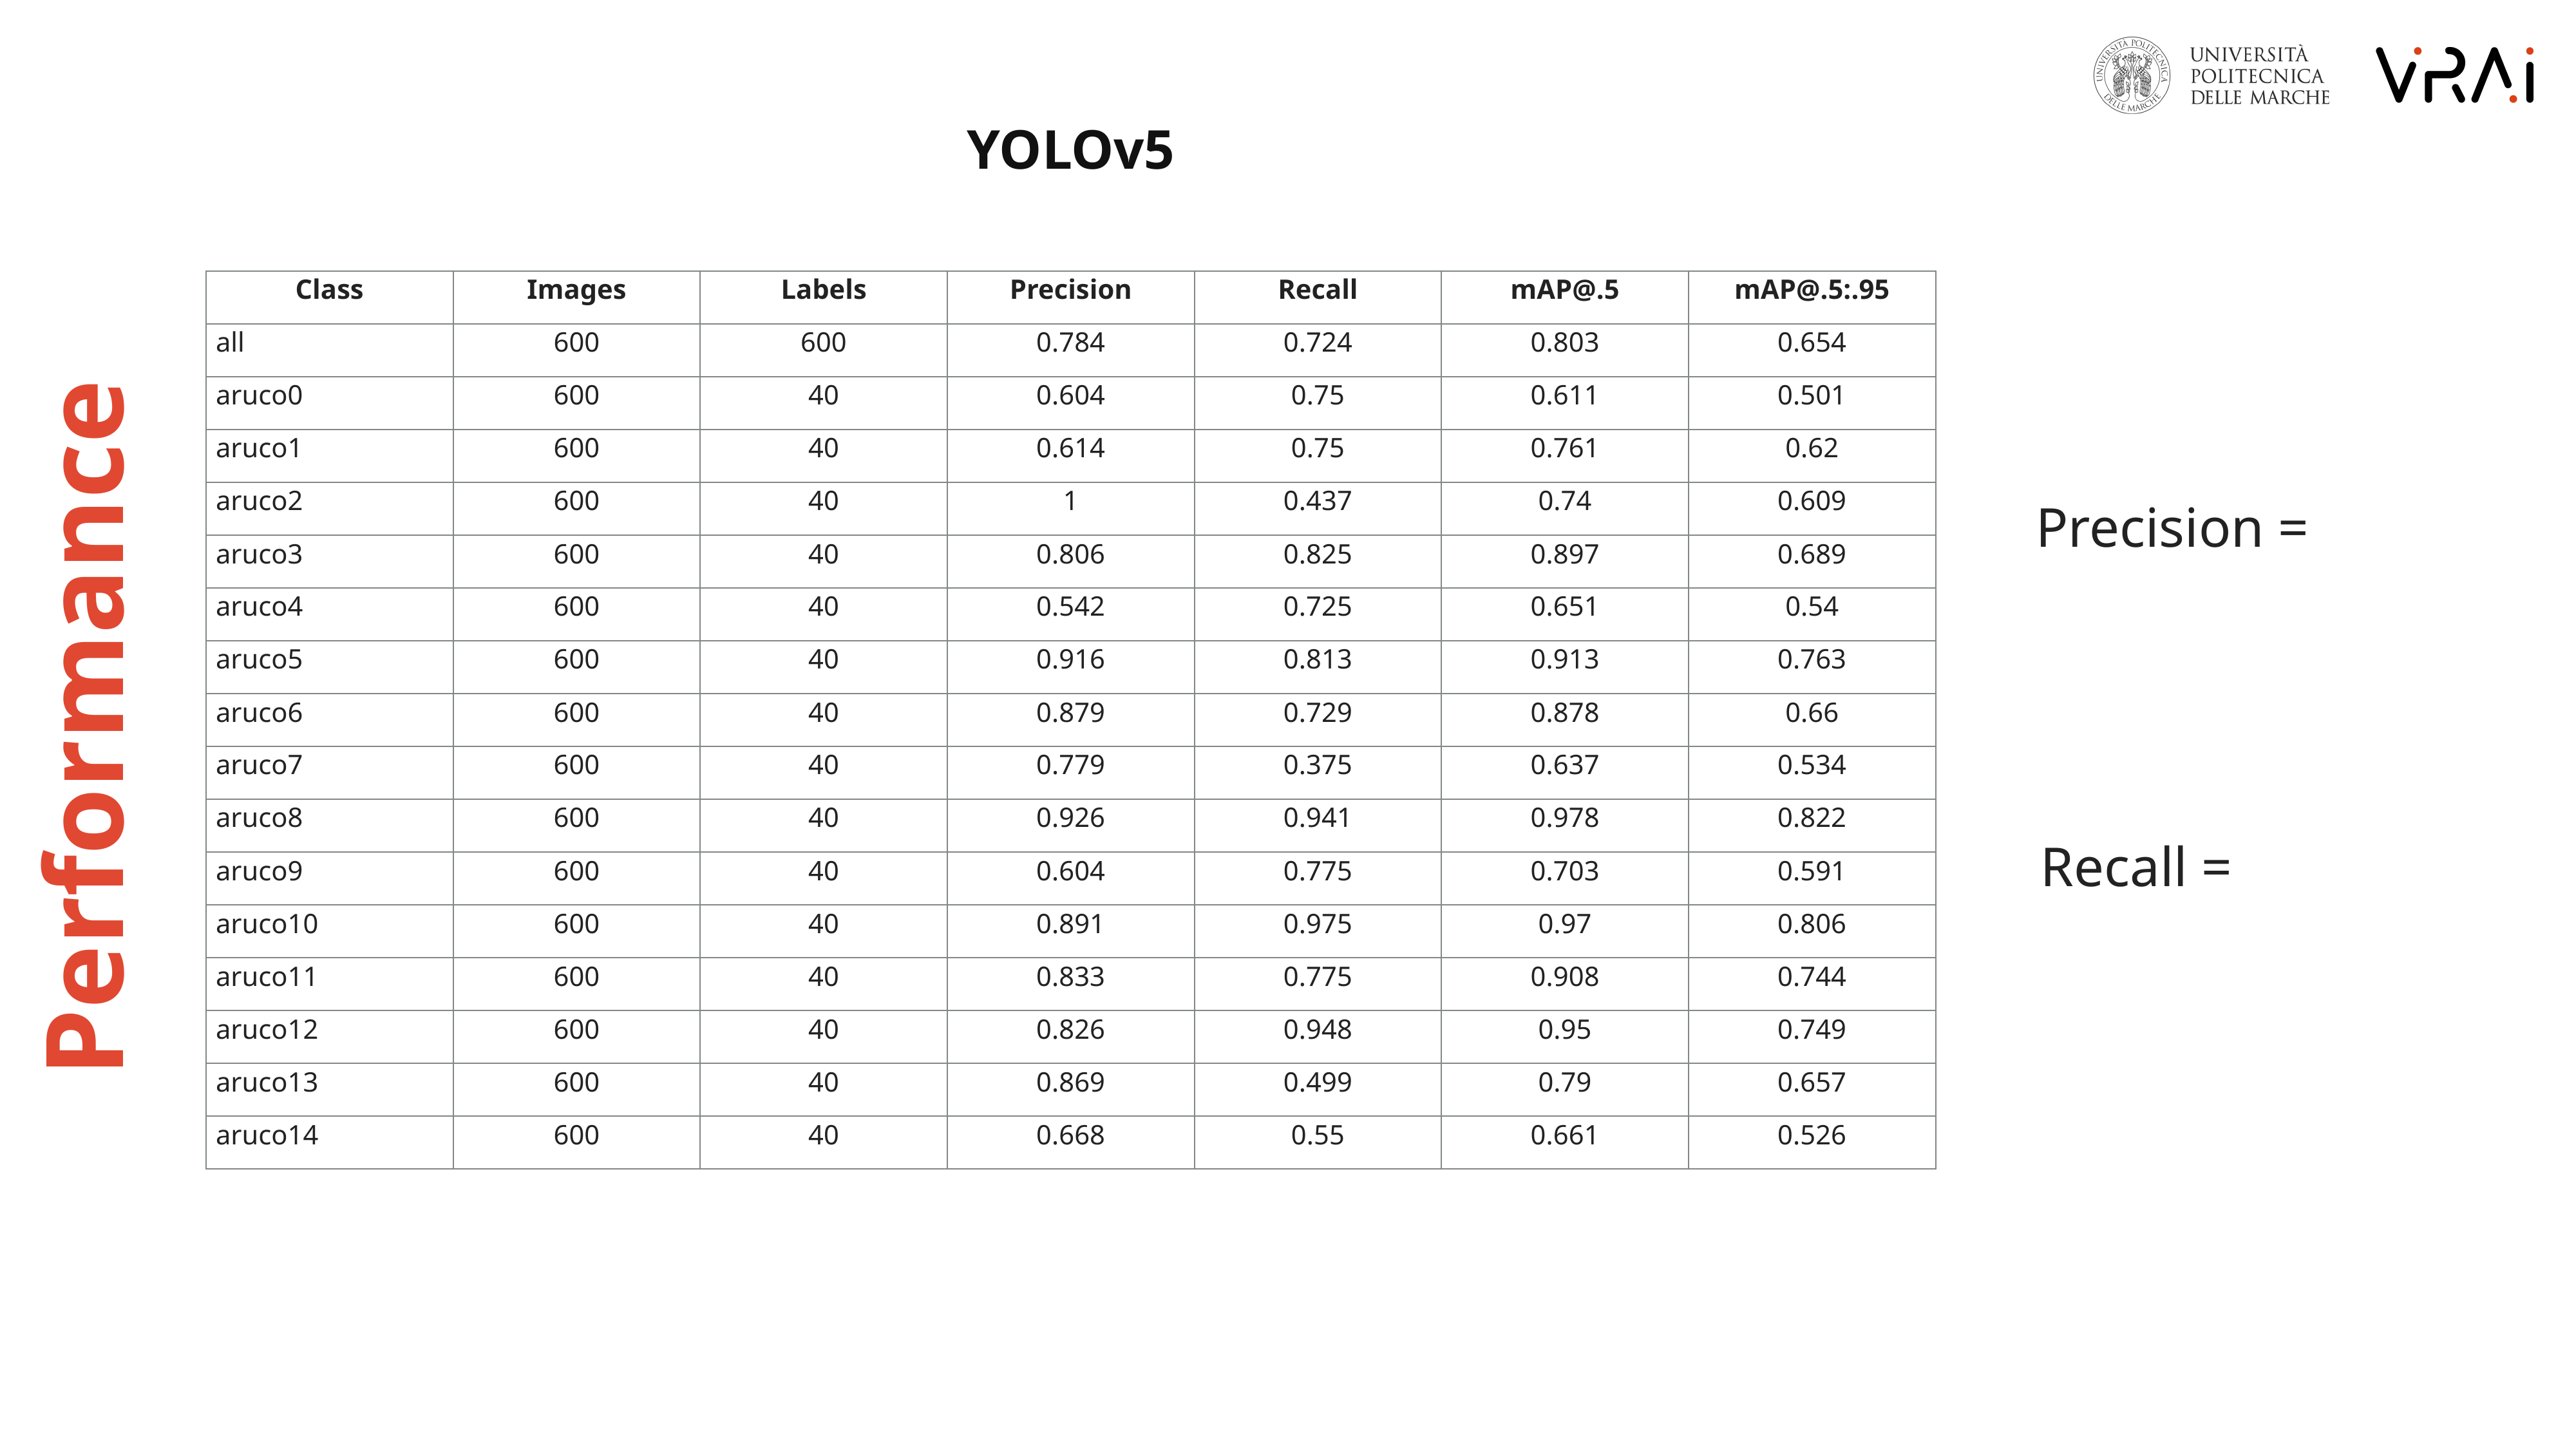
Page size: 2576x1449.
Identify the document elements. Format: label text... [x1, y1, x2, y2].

table_cell 600 [701, 325, 947, 376]
picture [2094, 37, 2329, 114]
table_header Images [454, 272, 699, 323]
table_cell 0.806 [1689, 905, 1935, 957]
table_cell aruco10 [207, 905, 453, 957]
table_cell 0.661 [1442, 1117, 1688, 1168]
table_cell 0.813 [1195, 641, 1441, 693]
table_cell 40 [701, 747, 947, 799]
table_cell 600 [454, 905, 699, 957]
table_cell 600 [454, 694, 699, 746]
table_cell 40 [701, 483, 947, 535]
table_cell 0.879 [948, 694, 1194, 746]
table_cell 0.75 [1195, 377, 1441, 429]
table_cell 600 [454, 589, 699, 640]
table_cell 0.637 [1442, 747, 1688, 799]
table_cell 0.591 [1689, 853, 1935, 904]
table_cell 600 [454, 747, 699, 799]
table_cell 600 [454, 958, 699, 1010]
table_cell 0.825 [1195, 536, 1441, 587]
table_cell aruco14 [207, 1117, 453, 1168]
table_cell 0.926 [948, 800, 1194, 851]
table_cell aruco12 [207, 1011, 453, 1063]
table_cell 0.501 [1689, 377, 1935, 429]
table_cell 0.534 [1689, 747, 1935, 799]
table_cell 0.763 [1689, 641, 1935, 693]
table_cell 0.97 [1442, 905, 1688, 957]
table_cell 0.826 [948, 1011, 1194, 1063]
table_cell 600 [454, 536, 699, 587]
table_cell 0.878 [1442, 694, 1688, 746]
table_cell 40 [701, 694, 947, 746]
table_cell 0.869 [948, 1064, 1194, 1115]
table_cell 600 [454, 430, 699, 482]
table_cell aruco13 [207, 1064, 453, 1115]
table_cell aruco3 [207, 536, 453, 587]
table_cell 600 [454, 1011, 699, 1063]
table_cell 0.775 [1195, 853, 1441, 904]
table_header Labels [701, 272, 947, 323]
table_cell 40 [701, 1117, 947, 1168]
table_cell 0.499 [1195, 1064, 1441, 1115]
table_cell 0.668 [948, 1117, 1194, 1168]
table_cell 0.761 [1442, 430, 1688, 482]
text_box YOLOv5 [205, 109, 1937, 185]
table_cell 600 [454, 325, 699, 376]
table_cell 40 [701, 536, 947, 587]
table_header Recall [1195, 272, 1441, 323]
table_cell 0.775 [1195, 958, 1441, 1010]
table_cell 0.784 [948, 325, 1194, 376]
table_cell aruco8 [207, 800, 453, 851]
table_header Precision [948, 272, 1194, 323]
table_cell 600 [454, 853, 699, 904]
table_cell 40 [701, 1011, 947, 1063]
table_cell 0.66 [1689, 694, 1935, 746]
table_cell 0.79 [1442, 1064, 1688, 1115]
table_cell 40 [701, 430, 947, 482]
table_cell 40 [701, 589, 947, 640]
table_cell aruco6 [207, 694, 453, 746]
table_cell 40 [701, 641, 947, 693]
table_cell 0.55 [1195, 1117, 1441, 1168]
table_cell 0.611 [1442, 377, 1688, 429]
table_cell 0.657 [1689, 1064, 1935, 1115]
table_cell aruco1 [207, 430, 453, 482]
table_cell 0.604 [948, 853, 1194, 904]
table_cell 0.891 [948, 905, 1194, 957]
table_cell aruco9 [207, 853, 453, 904]
table_cell 600 [454, 800, 699, 851]
table_cell 0.978 [1442, 800, 1688, 851]
table_cell 0.604 [948, 377, 1194, 429]
table_cell 0.908 [1442, 958, 1688, 1010]
table_cell 40 [701, 377, 947, 429]
table_cell 0.806 [948, 536, 1194, 587]
table_cell 600 [454, 483, 699, 535]
table_cell 0.724 [1195, 325, 1441, 376]
table_cell 0.542 [948, 589, 1194, 640]
table_cell aruco5 [207, 641, 453, 693]
table_cell 40 [701, 958, 947, 1010]
table_cell aruco11 [207, 958, 453, 1010]
table_cell 0.74 [1442, 483, 1688, 535]
table_cell 0.913 [1442, 641, 1688, 693]
table_cell 0.95 [1442, 1011, 1688, 1063]
table_cell 0.725 [1195, 589, 1441, 640]
table_cell 0.749 [1689, 1011, 1935, 1063]
table_cell 0.437 [1195, 483, 1441, 535]
table_cell 0.614 [948, 430, 1194, 482]
table_cell 0.897 [1442, 536, 1688, 587]
table_cell 0.703 [1442, 853, 1688, 904]
text_box Performance [11, 3, 150, 1449]
table_cell 0.975 [1195, 905, 1441, 957]
table_cell 0.948 [1195, 1011, 1441, 1063]
table_cell 600 [454, 1117, 699, 1168]
table_cell aruco2 [207, 483, 453, 535]
table_cell 40 [701, 853, 947, 904]
table_cell 600 [454, 377, 699, 429]
table_cell 0.833 [948, 958, 1194, 1010]
table_cell 0.744 [1689, 958, 1935, 1010]
table_cell 600 [454, 641, 699, 693]
table_cell 40 [701, 905, 947, 957]
table_cell 1 [948, 483, 1194, 535]
table_cell 600 [454, 1064, 699, 1115]
table_cell 0.609 [1689, 483, 1935, 535]
table_cell 0.654 [1689, 325, 1935, 376]
table_header mAP@.5:.95 [1689, 272, 1935, 323]
table_cell 0.729 [1195, 694, 1441, 746]
picture [2370, 26, 2544, 124]
table_cell 0.526 [1689, 1117, 1935, 1168]
table_cell 0.941 [1195, 800, 1441, 851]
table_cell 0.803 [1442, 325, 1688, 376]
table_cell 0.651 [1442, 589, 1688, 640]
table_cell 0.779 [948, 747, 1194, 799]
table_cell 0.689 [1689, 536, 1935, 587]
table_cell 0.822 [1689, 800, 1935, 851]
table_cell aruco4 [207, 589, 453, 640]
table_cell 40 [701, 800, 947, 851]
table_cell 0.54 [1689, 589, 1935, 640]
table_cell aruco7 [207, 747, 453, 799]
table_cell all [207, 325, 453, 376]
table_cell 0.375 [1195, 747, 1441, 799]
table_cell 0.62 [1689, 430, 1935, 482]
table_header Class [207, 272, 453, 323]
table_cell 0.75 [1195, 430, 1441, 482]
table_cell aruco0 [207, 377, 453, 429]
table_cell 0.916 [948, 641, 1194, 693]
table_cell 40 [701, 1064, 947, 1115]
table_header mAP@.5 [1442, 272, 1688, 323]
